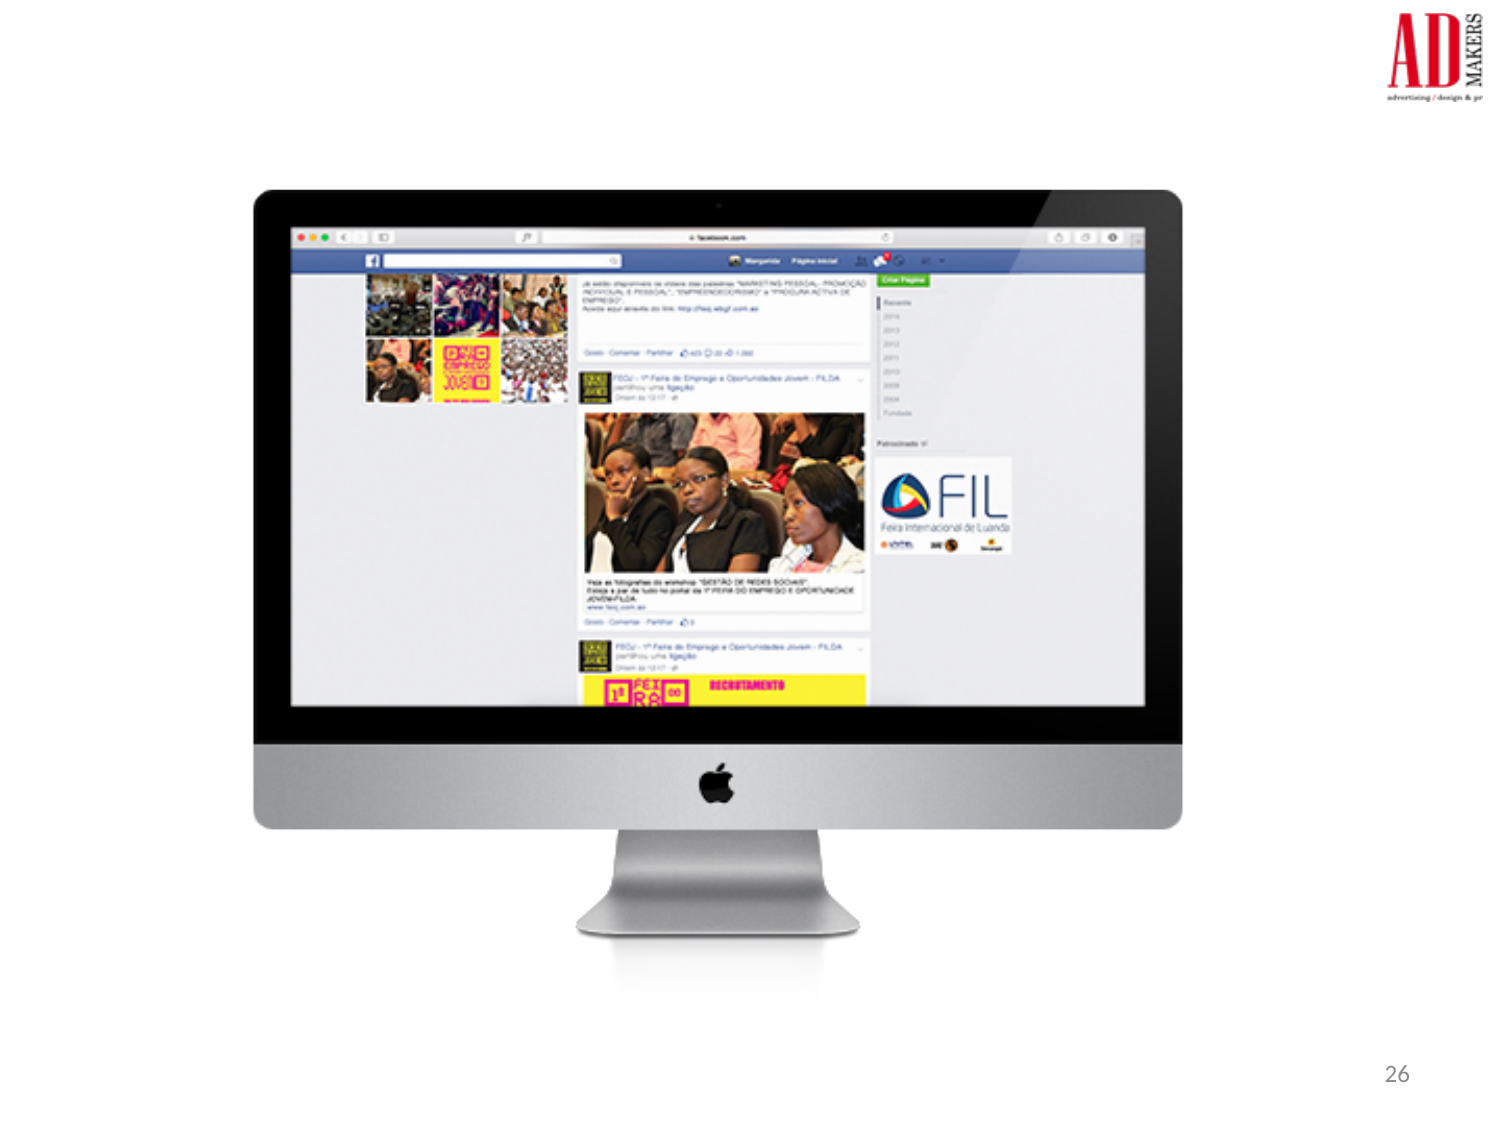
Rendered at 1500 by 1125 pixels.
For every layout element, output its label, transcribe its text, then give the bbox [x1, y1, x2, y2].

slide_number 26 [1074, 1042, 1425, 1103]
picture [43, 12, 1483, 1041]
